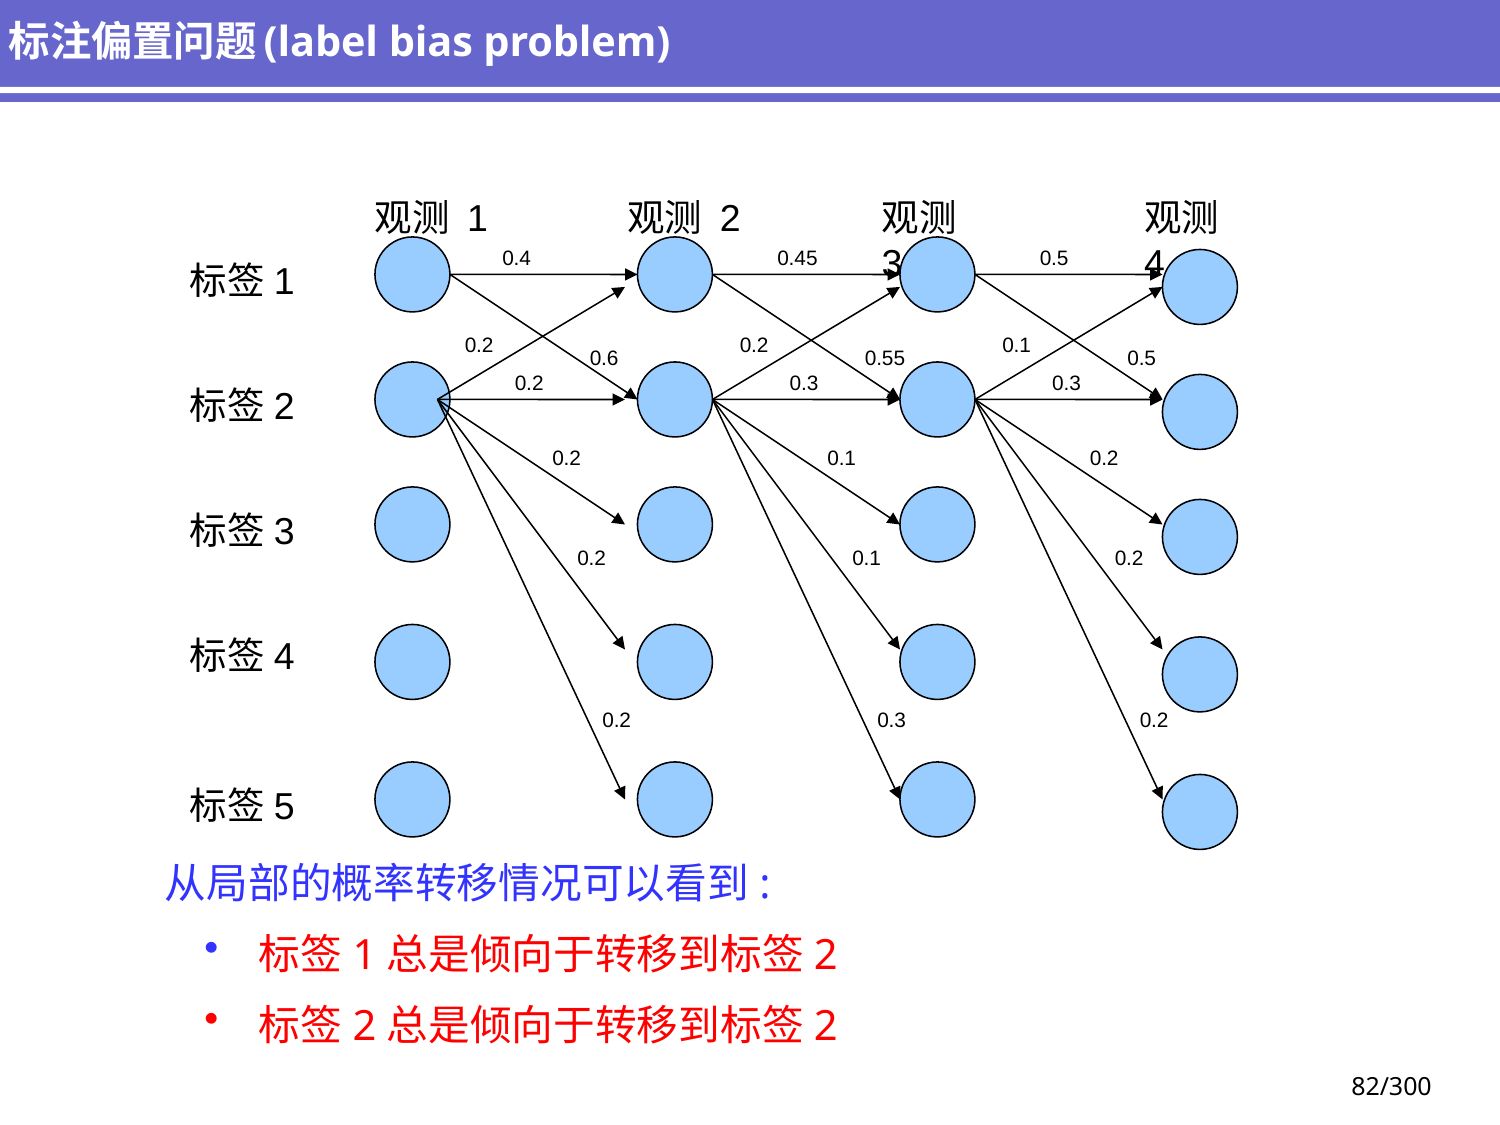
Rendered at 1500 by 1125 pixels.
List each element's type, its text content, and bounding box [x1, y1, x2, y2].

text_box 0.3 [1037, 362, 1100, 402]
text_box 0.2 [1074, 437, 1188, 477]
text_box [872, 740, 901, 800]
text_box 0.2 [1100, 536, 1213, 577]
text_box [600, 268, 638, 281]
text_box 从局部的概率转移情况可以看到: 标签1总是倾向于转移到标签2 标签2总是倾向于转移到标签2 [150, 849, 1400, 1056]
text_box [1100, 292, 1160, 325]
text_box 观测 1 [359, 186, 516, 247]
text_box [440, 400, 450, 407]
text_box 观测 3 [866, 186, 1008, 292]
text_box 标签4 [174, 624, 363, 685]
text_box 0.5 [1025, 236, 1129, 277]
text_box [441, 393, 450, 399]
text_box 0.3 [862, 699, 975, 740]
text_box [1162, 292, 1238, 325]
text_box [374, 361, 449, 437]
text_box [374, 624, 450, 700]
text_box [374, 486, 450, 562]
text_box [637, 364, 713, 437]
text_box [899, 486, 975, 560]
text_box [1134, 740, 1163, 800]
text_box 标签5 [174, 774, 363, 835]
text_box [838, 393, 901, 406]
text_box [1162, 636, 1238, 699]
text_box 0.3 [774, 362, 838, 402]
text_box [637, 486, 713, 562]
text_box [866, 377, 900, 399]
text_box [1100, 393, 1163, 406]
text_box [553, 477, 625, 525]
text_box [900, 372, 975, 437]
text_box [1162, 377, 1238, 450]
text_box [374, 761, 450, 837]
text_box [563, 286, 625, 325]
text_box 0.2 [499, 362, 563, 402]
text_box [1128, 377, 1163, 399]
text_box 0.4 [487, 236, 600, 277]
text_box [637, 247, 713, 312]
text_box 0.2 [537, 437, 650, 477]
text_box 0.1 [987, 324, 1100, 365]
text_box 0.2 [562, 536, 675, 577]
text_box [637, 624, 713, 699]
text_box 0.1 [812, 437, 925, 477]
text_box [838, 292, 897, 325]
text_box 0.45 [762, 236, 866, 277]
text_box 0.55 [849, 336, 963, 377]
text_box [597, 740, 626, 800]
text_box 标签2 [174, 374, 363, 435]
text_box 0.2 [587, 699, 700, 740]
text_box 标签3 [174, 499, 363, 560]
text_box [374, 247, 450, 312]
text_box [1162, 774, 1238, 849]
text_box 0.1 [837, 536, 950, 577]
text_box 观测 4 [1129, 186, 1271, 292]
text_box 0.6 [575, 336, 688, 377]
title 标注偏置问题(label bias problem) [0, 7, 1309, 73]
text_box 0.2 [1125, 699, 1238, 740]
text_box [1091, 477, 1163, 525]
text_box [563, 393, 625, 406]
text_box 0.5 [1112, 336, 1225, 377]
text_box [828, 477, 901, 525]
slide_number 82/300 [1291, 1058, 1447, 1112]
text_box 0.2 [450, 324, 563, 365]
text_box 标签1 [174, 249, 363, 310]
text_box [899, 624, 975, 699]
text_box [1108, 577, 1163, 650]
text_box [1162, 499, 1238, 573]
text_box [570, 577, 625, 650]
text_box [603, 377, 638, 400]
text_box [899, 761, 975, 837]
text_box [845, 577, 901, 650]
text_box 观测 2 [612, 186, 775, 247]
text_box [904, 292, 971, 312]
text_box 0.2 [725, 324, 838, 365]
text_box [637, 761, 713, 837]
